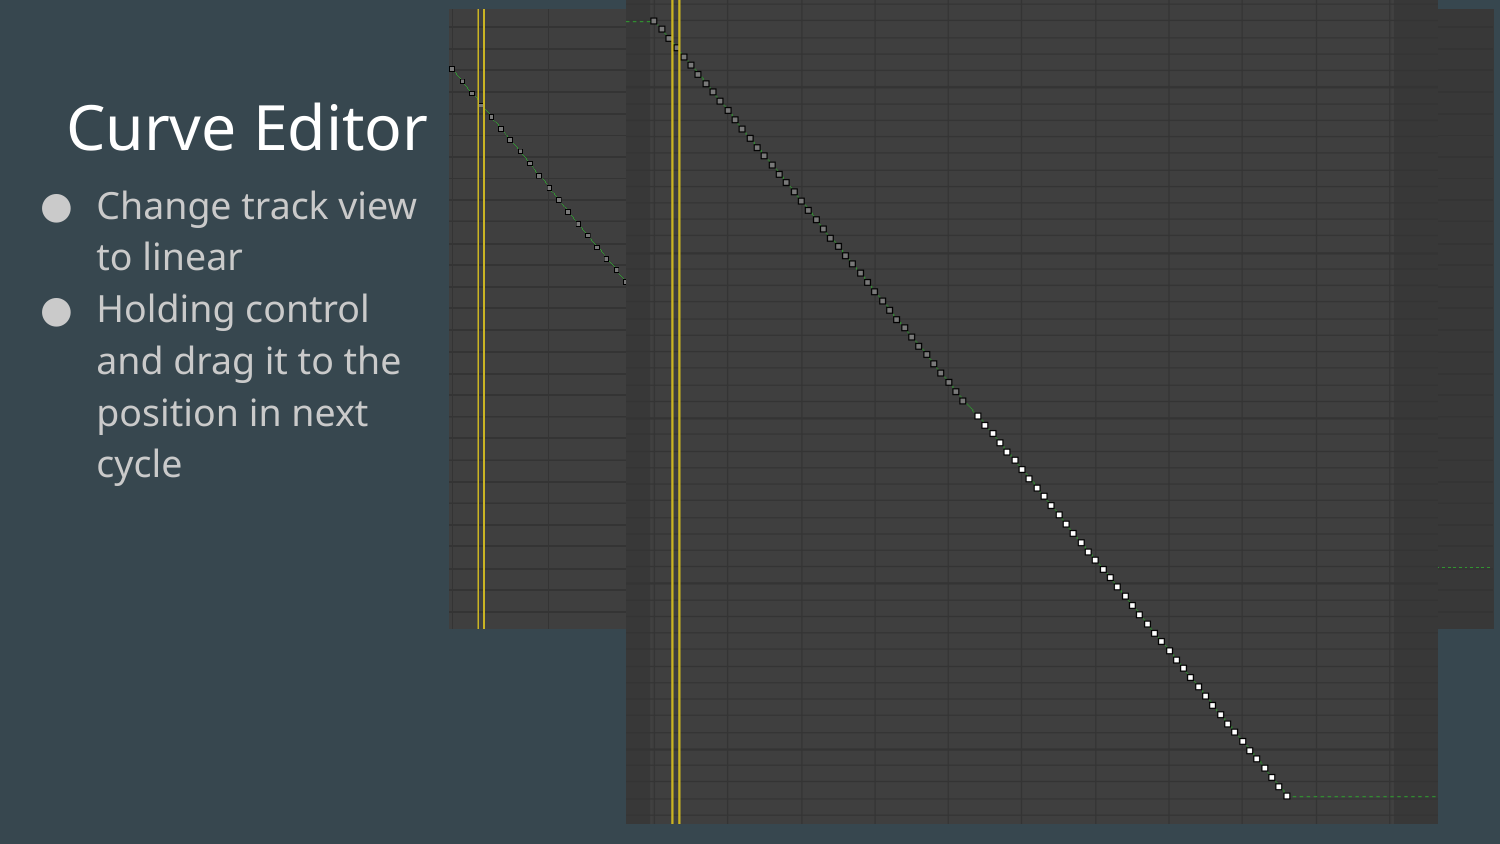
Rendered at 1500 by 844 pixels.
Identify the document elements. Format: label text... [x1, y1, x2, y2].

title Curve Editor [51, 72, 443, 159]
list Change track view to linear Holding control and drag it to the position in next cycle [6, 159, 457, 738]
picture [448, 0, 1495, 824]
